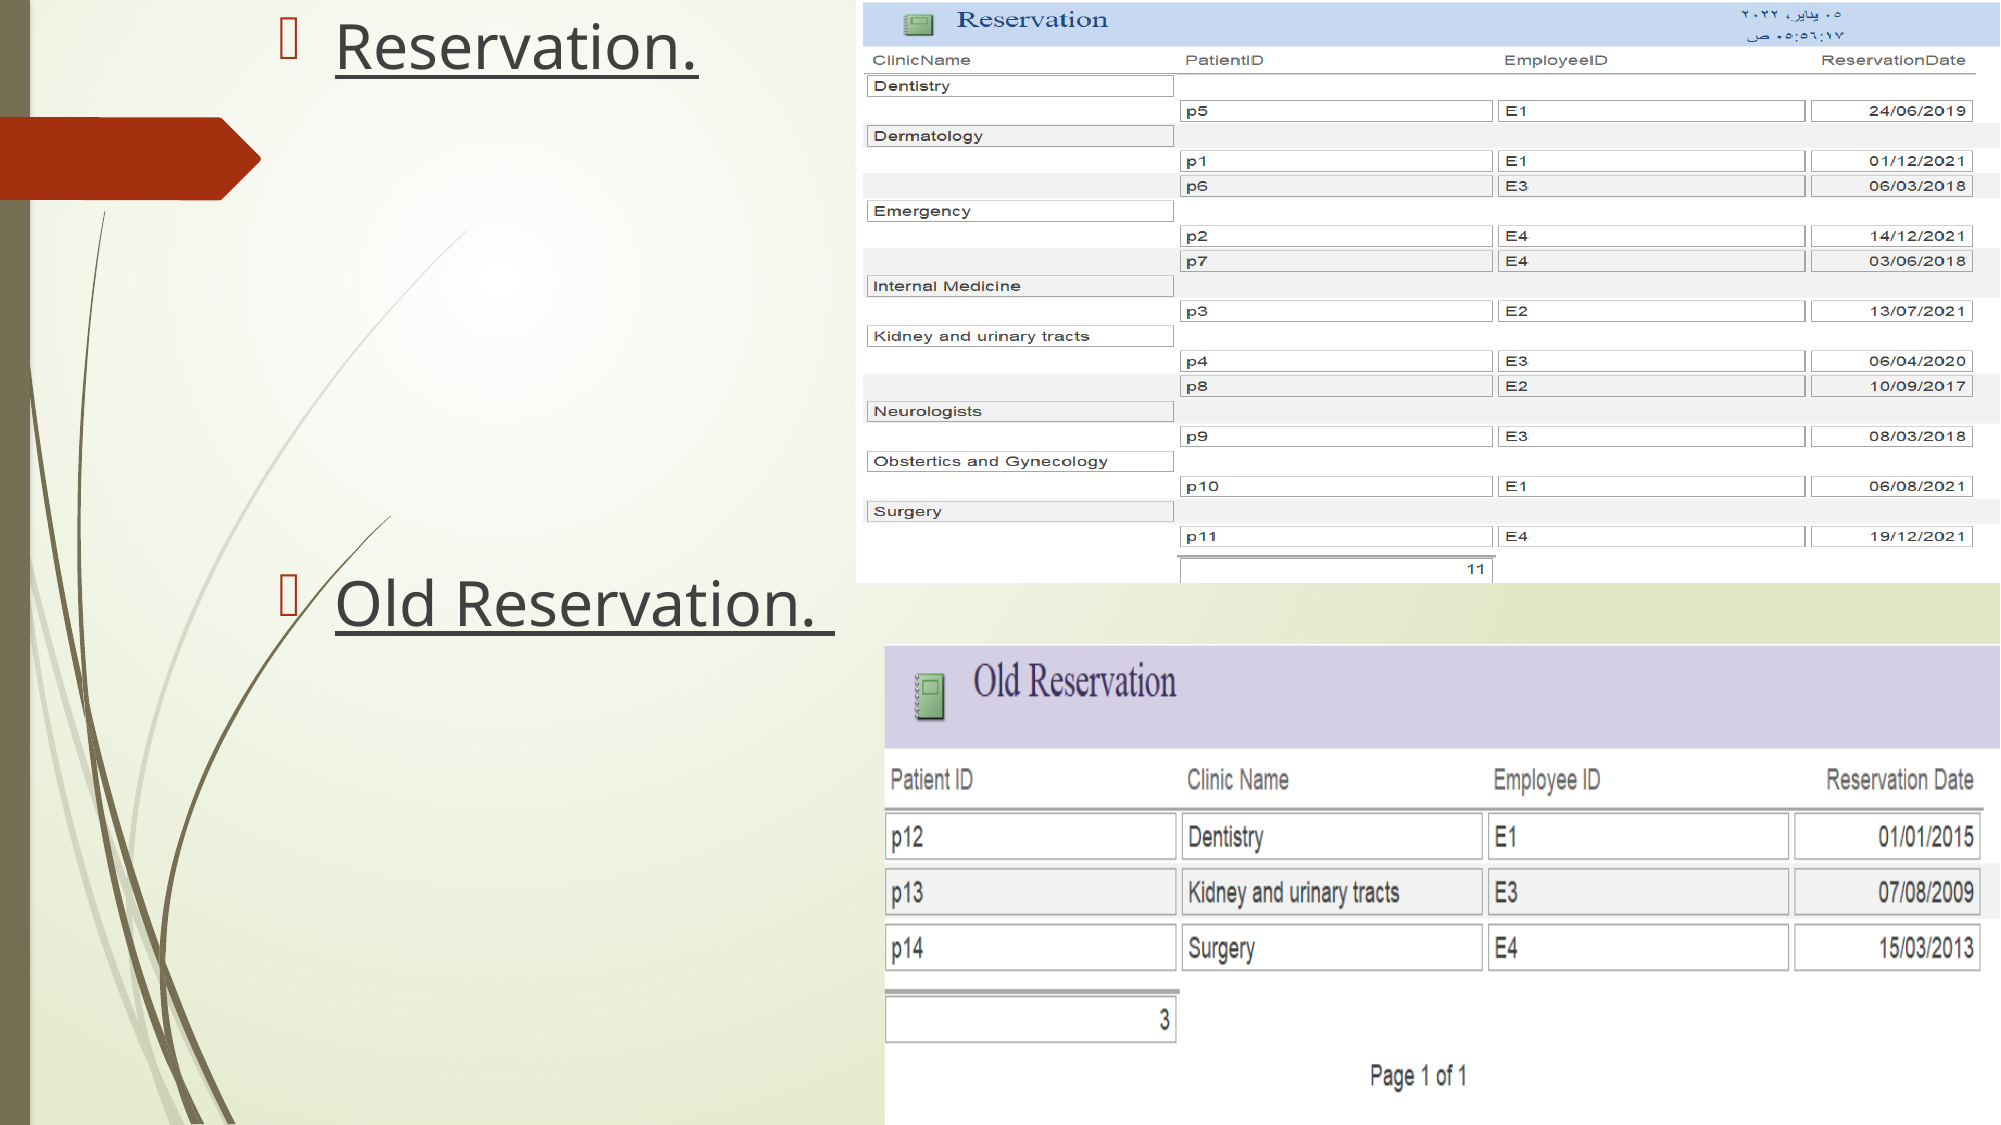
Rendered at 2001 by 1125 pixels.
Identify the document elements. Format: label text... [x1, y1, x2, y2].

picture [855, 0, 2000, 583]
picture [884, 644, 2000, 1125]
list Reservation. Old Reservation. [263, 0, 2000, 1125]
